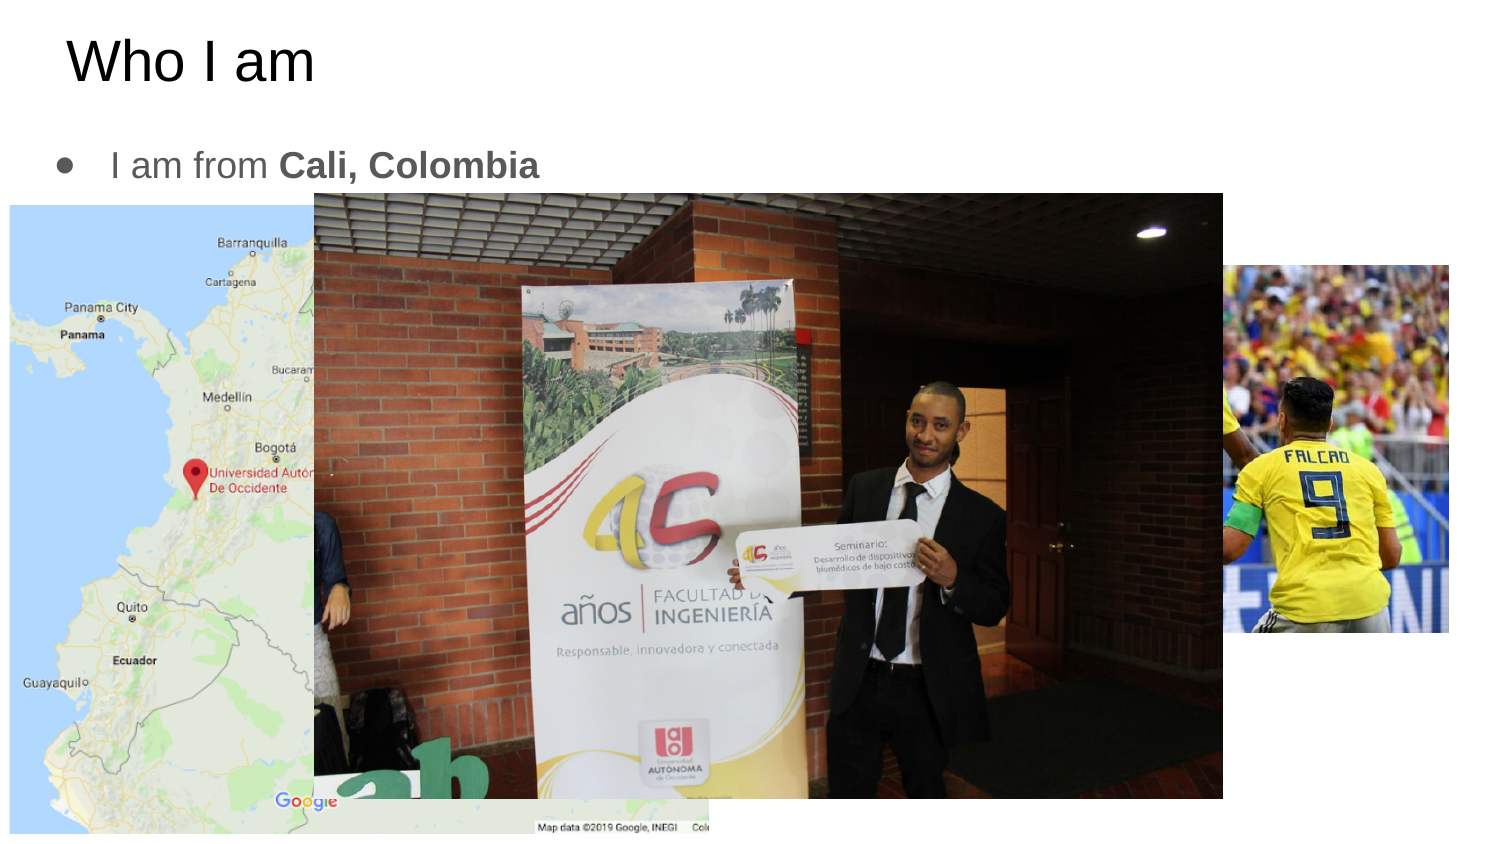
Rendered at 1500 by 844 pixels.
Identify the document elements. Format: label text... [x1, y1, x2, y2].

list I am from Cali, Colombia [19, 119, 827, 203]
picture [9, 192, 1449, 834]
title Who I am [51, 8, 1449, 103]
